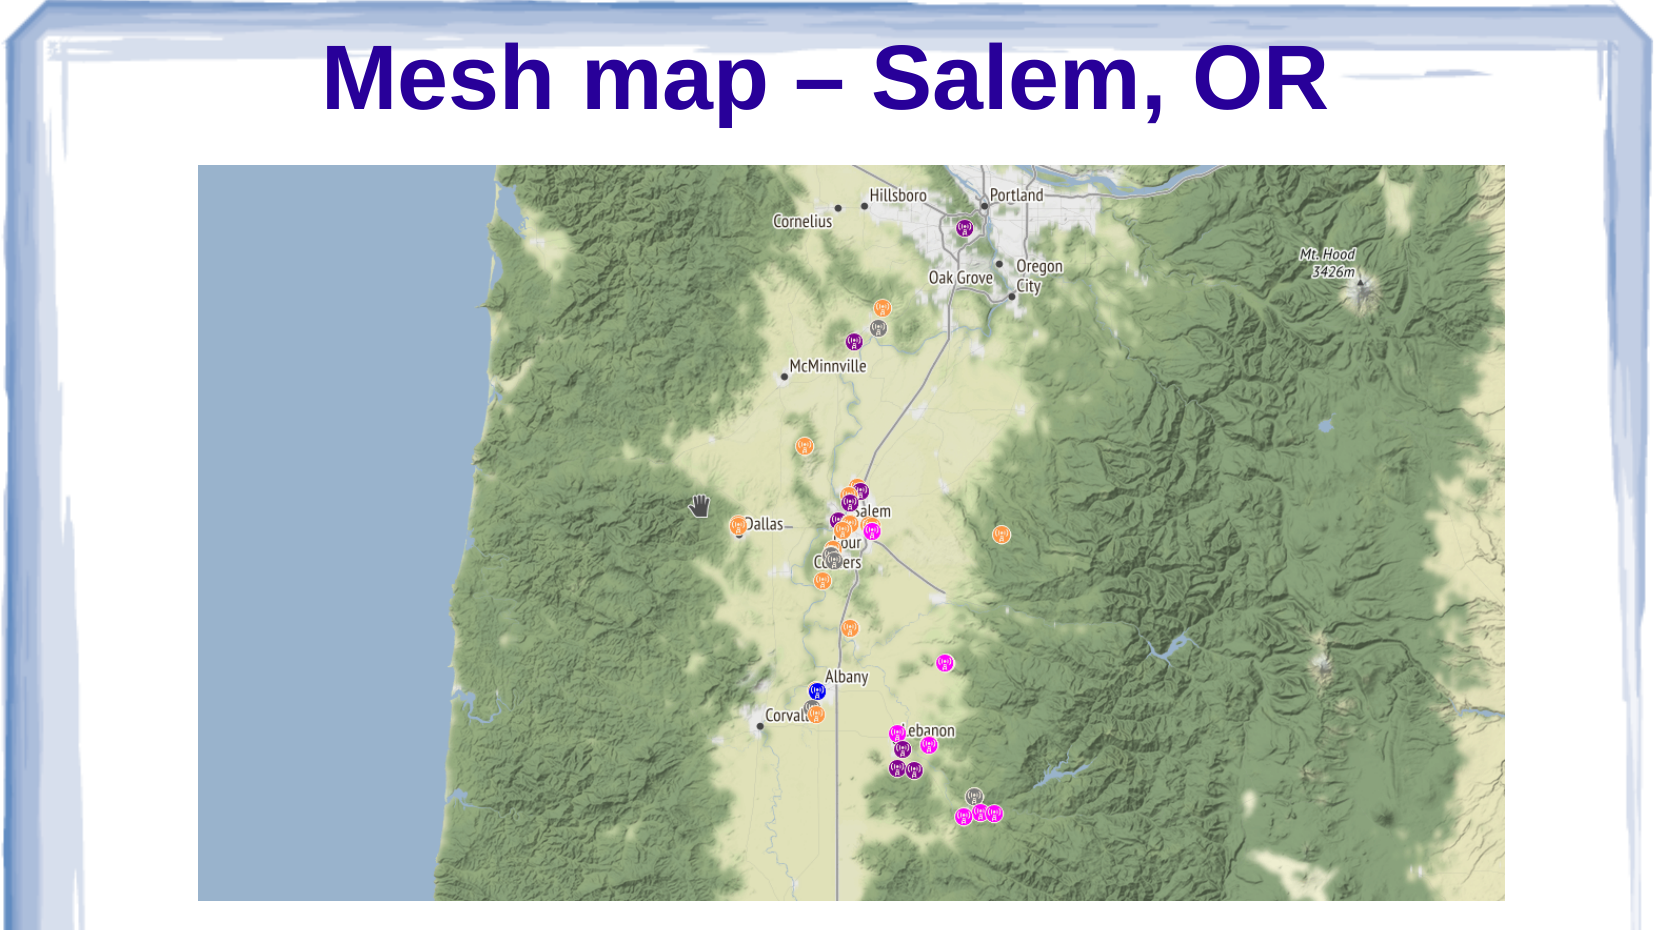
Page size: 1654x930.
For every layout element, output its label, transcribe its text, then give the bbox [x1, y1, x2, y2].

picture [0, 0, 1654, 930]
title Mesh map – Salem, OR [82, 27, 1570, 130]
